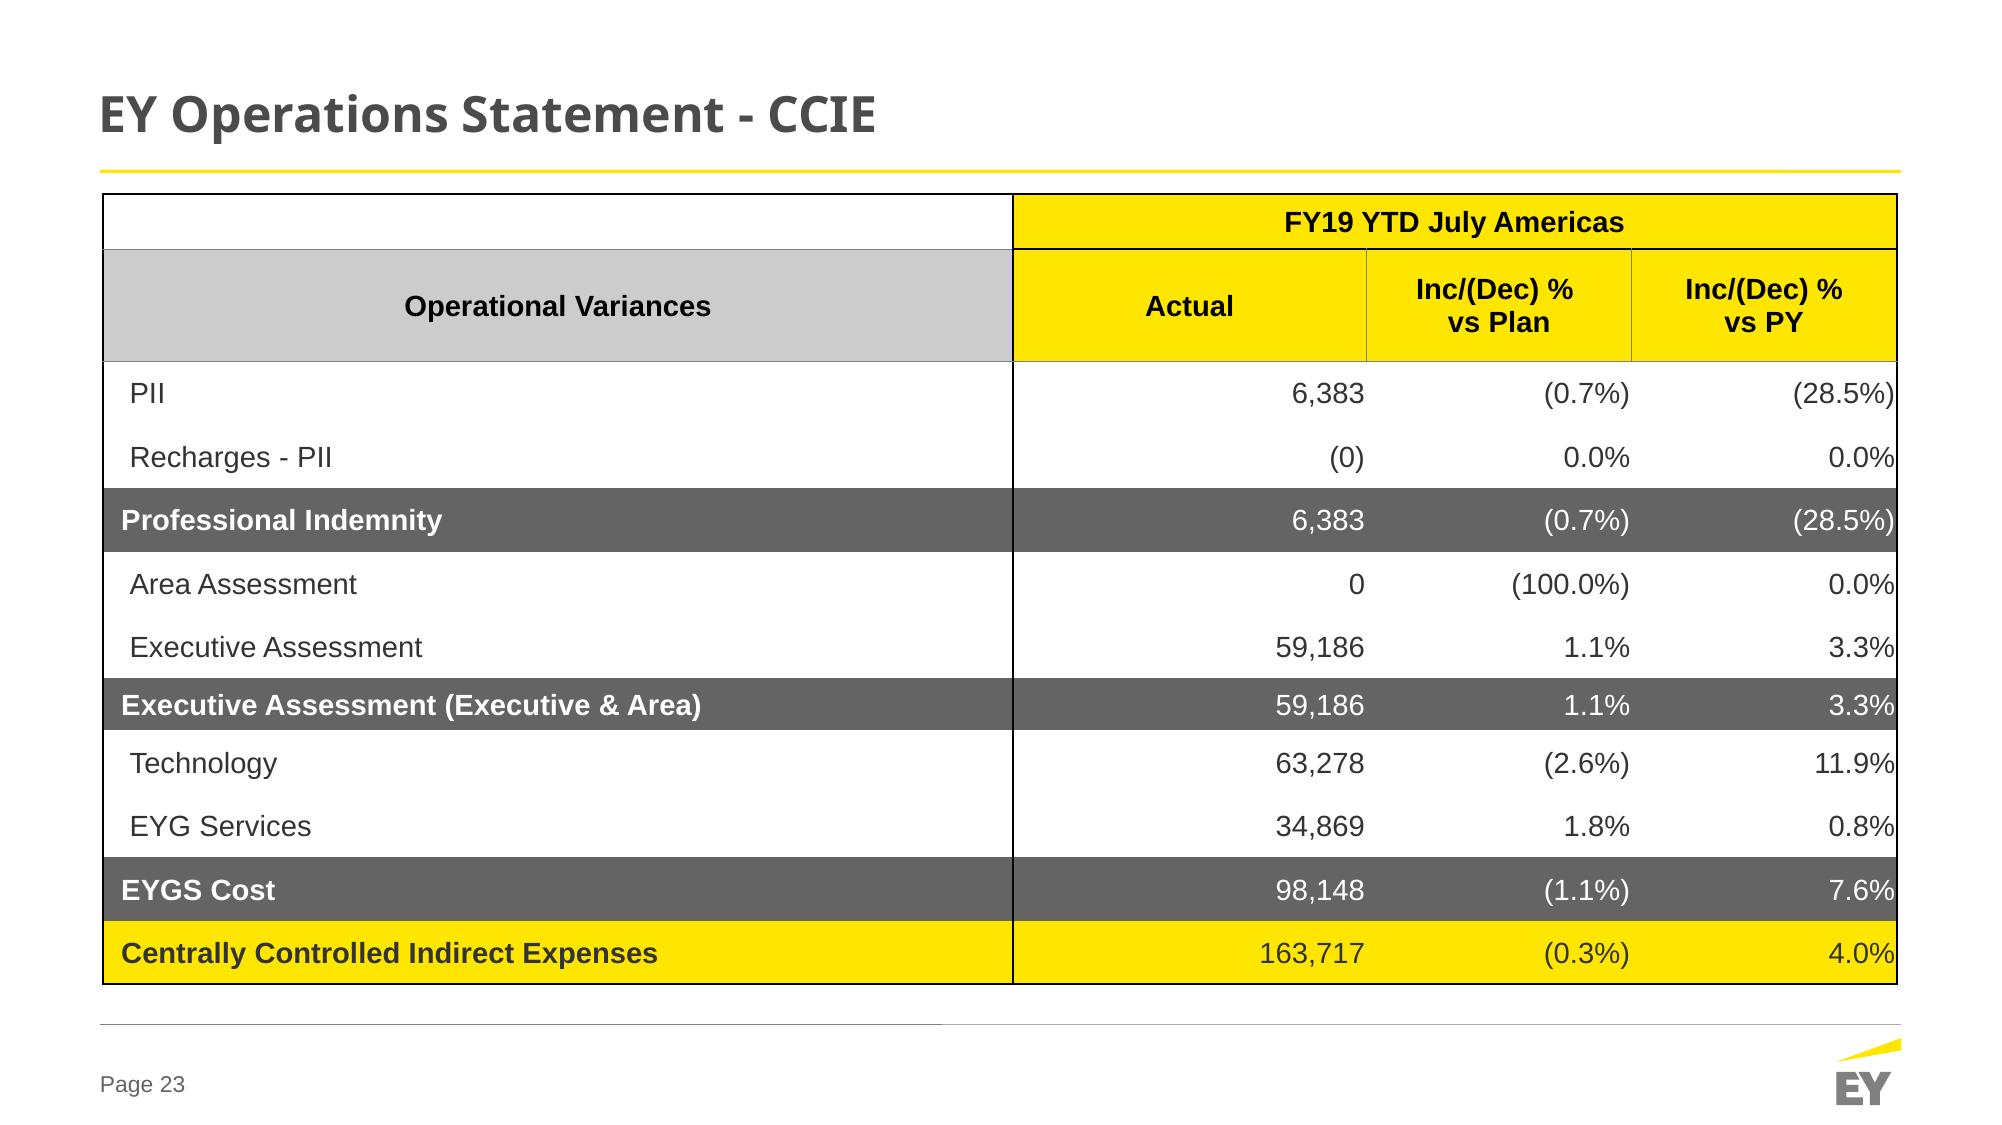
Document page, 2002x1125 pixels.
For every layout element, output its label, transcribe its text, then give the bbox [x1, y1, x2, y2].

table_cell 0.0% [1367, 425, 1632, 488]
table_cell 7.6% [1632, 857, 1896, 921]
table_cell 98,148 [1014, 857, 1367, 921]
table_cell Inc/(Dec) % vs Plan [1367, 250, 1631, 361]
table_cell 11.9% [1632, 730, 1896, 794]
table_cell Recharges - PII [104, 425, 1012, 488]
table_cell Executive Assessment [104, 615, 1012, 678]
table_cell 34,869 [1014, 794, 1367, 857]
table_cell Inc/(Dec) % vs PY [1632, 250, 1896, 361]
table_cell Professional Indemnity [104, 488, 1012, 552]
table_cell PII [104, 362, 1012, 425]
table_cell (100.0%) [1367, 552, 1632, 615]
table_cell 59,186 [1014, 678, 1367, 730]
table_cell (0.7%) [1367, 362, 1632, 425]
table_cell 0.8% [1632, 794, 1896, 857]
text_box EY Operations Statement - CCIE [98, 46, 1449, 188]
table_cell (1.1%) [1367, 857, 1632, 921]
table_cell (2.6%) [1367, 730, 1632, 794]
table_cell (0.3%) [1367, 921, 1632, 983]
table_cell 0.0% [1632, 552, 1896, 615]
table_cell 4.0% [1632, 921, 1896, 983]
table_cell Technology [104, 730, 1012, 794]
table_cell (28.5%) [1632, 362, 1896, 425]
table_cell 1.1% [1367, 615, 1632, 678]
table_cell Area Assessment [104, 552, 1012, 615]
table_cell 1.1% [1367, 678, 1632, 730]
table_cell 3.3% [1632, 678, 1896, 730]
table_cell (0.7%) [1367, 488, 1632, 552]
table_cell 63,278 [1014, 730, 1367, 794]
table_cell 0.0% [1632, 425, 1896, 488]
table_cell Centrally Controlled Indirect Expenses [104, 921, 1012, 983]
table_header [104, 195, 1012, 249]
table_cell (28.5%) [1632, 488, 1896, 552]
table_cell 1.8% [1367, 794, 1632, 857]
table_cell 59,186 [1014, 615, 1367, 678]
table_cell Actual [1014, 250, 1366, 361]
table_cell EYGS Cost [104, 857, 1012, 921]
table_cell 6,383 [1014, 362, 1367, 425]
table_cell EYG Services [104, 794, 1012, 857]
table_cell 3.3% [1632, 615, 1896, 678]
table_cell 163,717 [1014, 921, 1367, 983]
table_header FY19 YTD July Americas [1014, 195, 1896, 248]
table_cell 0 [1014, 552, 1367, 615]
table_cell Operational Variances [104, 250, 1012, 361]
table_cell Executive Assessment (Executive & Area) [104, 678, 1012, 730]
table_cell 6,383 [1014, 488, 1367, 552]
table_cell (0) [1014, 425, 1367, 488]
